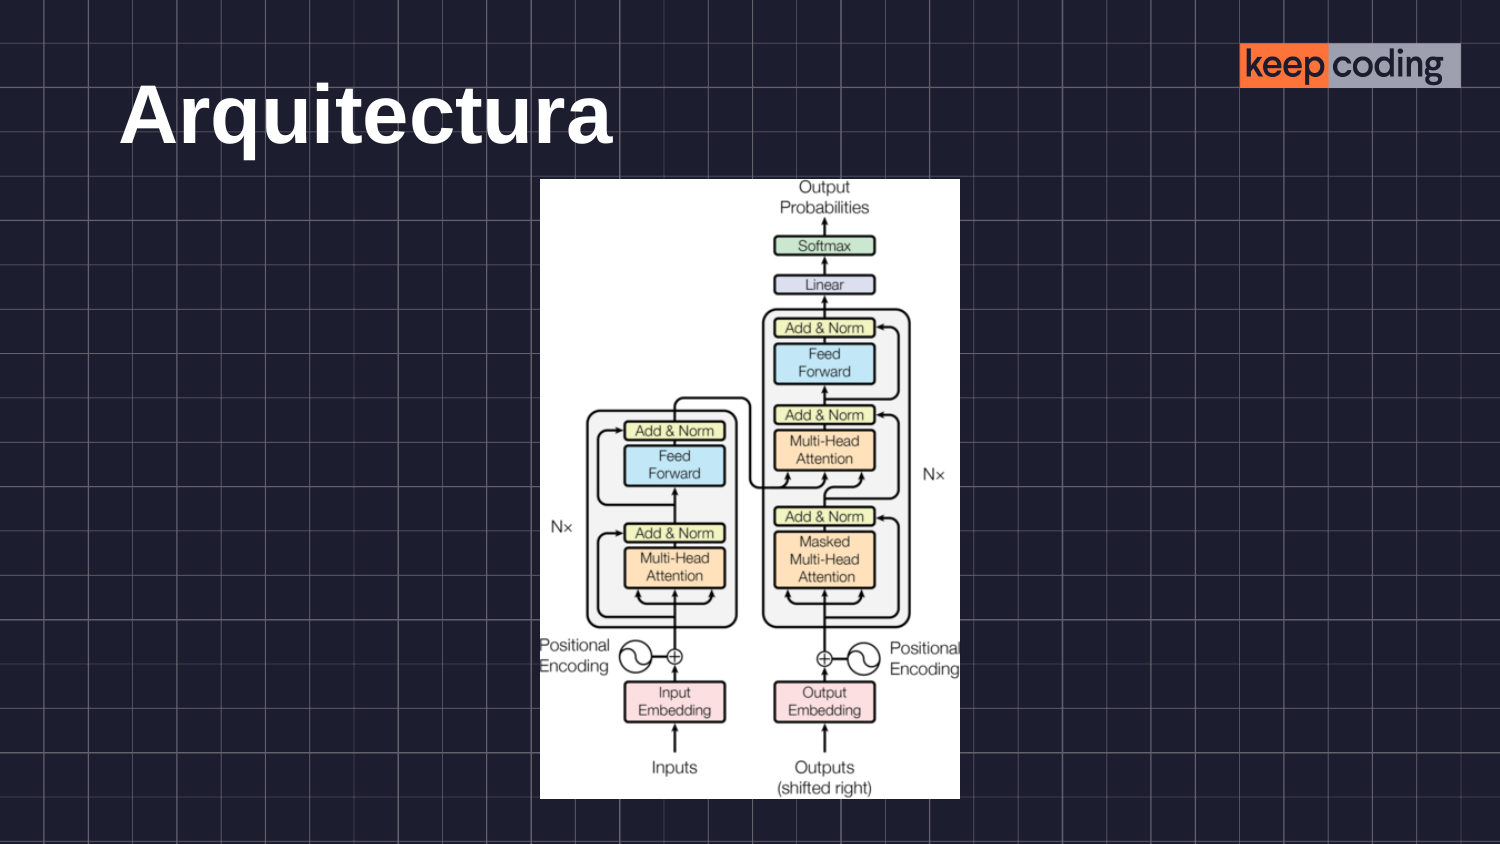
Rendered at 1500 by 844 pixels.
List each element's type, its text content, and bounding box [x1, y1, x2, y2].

picture [539, 178, 961, 799]
title Arquitectura [103, 45, 1225, 208]
picture [1240, 43, 1461, 88]
